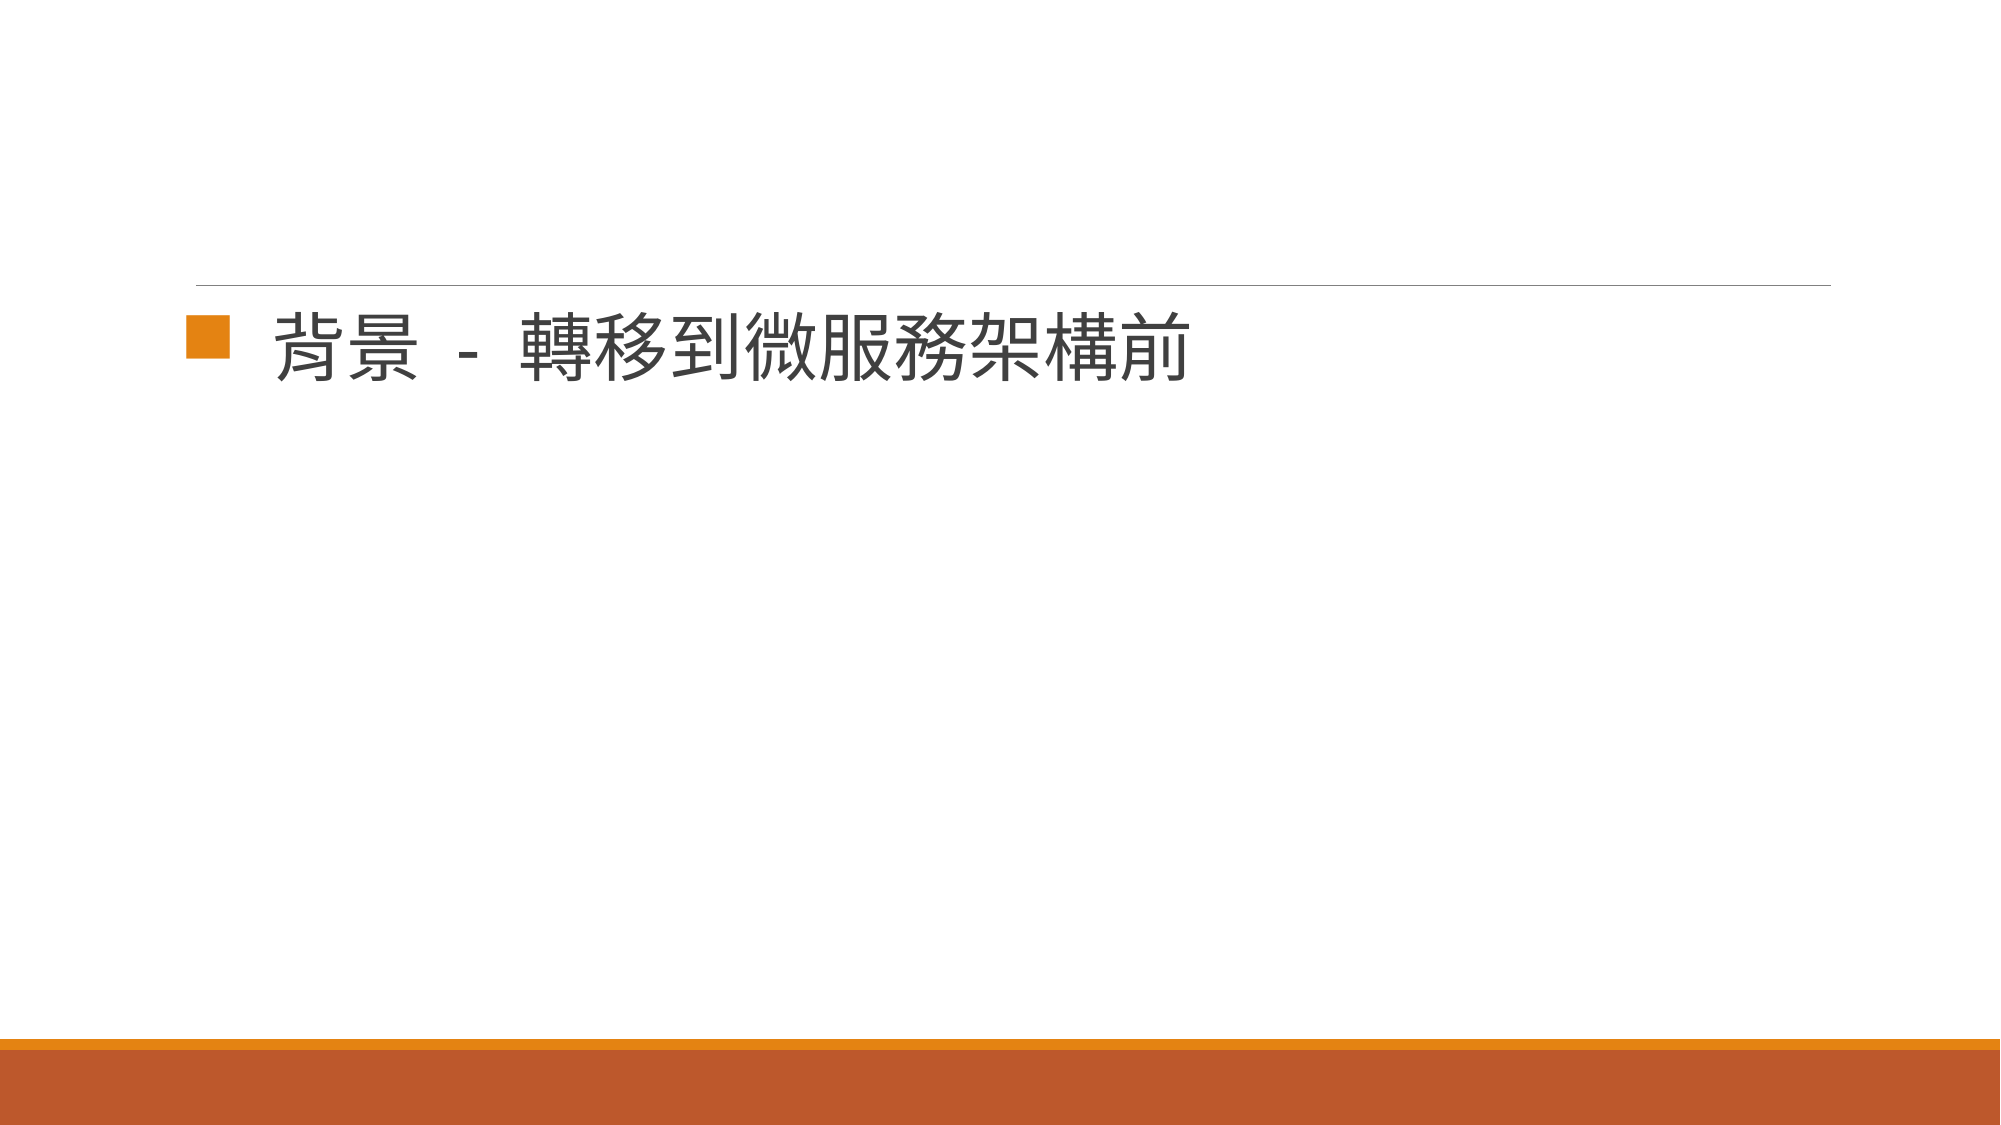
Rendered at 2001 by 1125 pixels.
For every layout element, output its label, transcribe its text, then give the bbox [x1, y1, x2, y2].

list 背景 - 轉移到微服務架構前 [180, 302, 1830, 963]
